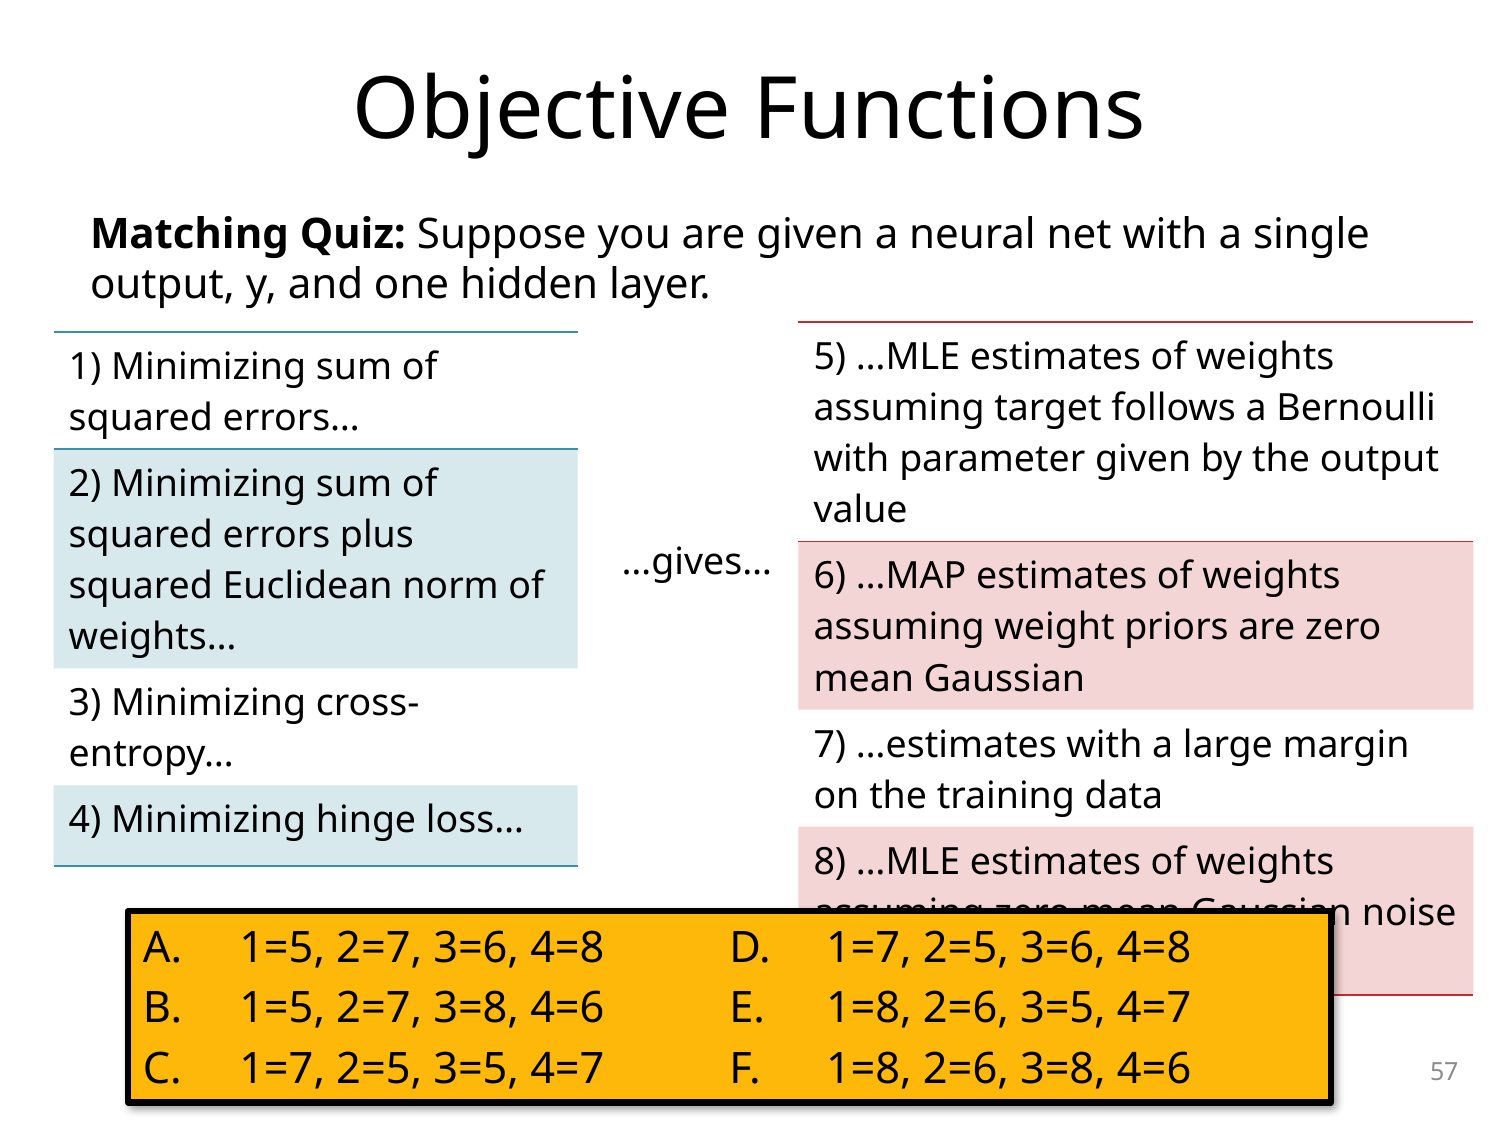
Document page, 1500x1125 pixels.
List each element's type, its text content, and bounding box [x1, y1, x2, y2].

table_header 5) …MLE estimates of weights assuming target follows a Bernoulli with parameter given by the output value [798, 323, 1473, 541]
title Objective Functions [75, 45, 1425, 164]
table_cell 3) Minimizing cross-entropy… [54, 668, 578, 785]
table_cell 4) Minimizing hinge loss… [54, 785, 578, 865]
list Matching Quiz: Suppose you are given a neural net with a single output, y, and one hidden layer. [75, 198, 1425, 315]
table_cell 8) …MLE estimates of weights assuming zero mean Gaussian noise on the output value [798, 827, 1473, 994]
text_box …gives… [603, 496, 791, 623]
slide_number 57 [1340, 1042, 1474, 1103]
table_header 1) Minimizing sum of squared errors… [54, 333, 578, 448]
text_box 1=5, 2=7, 3=6, 4=8 1=5, 2=7, 3=8, 4=6 1=7, 2=5, 3=5, 4=7 1=7, 2=5, 3=6, 4=8 1=8, 2=6, 3=5, 4=7 1=8, 2=6, 3=8, 4=6 [127, 911, 1331, 1103]
table_cell 2) Minimizing sum of squared errors plus squared Euclidean norm of weights… [54, 450, 578, 668]
table_cell 6) …MAP estimates of weights assuming weight priors are zero mean Gaussian [798, 542, 1473, 710]
table_cell 7) …estimates with a large margin on the training data [798, 710, 1473, 827]
